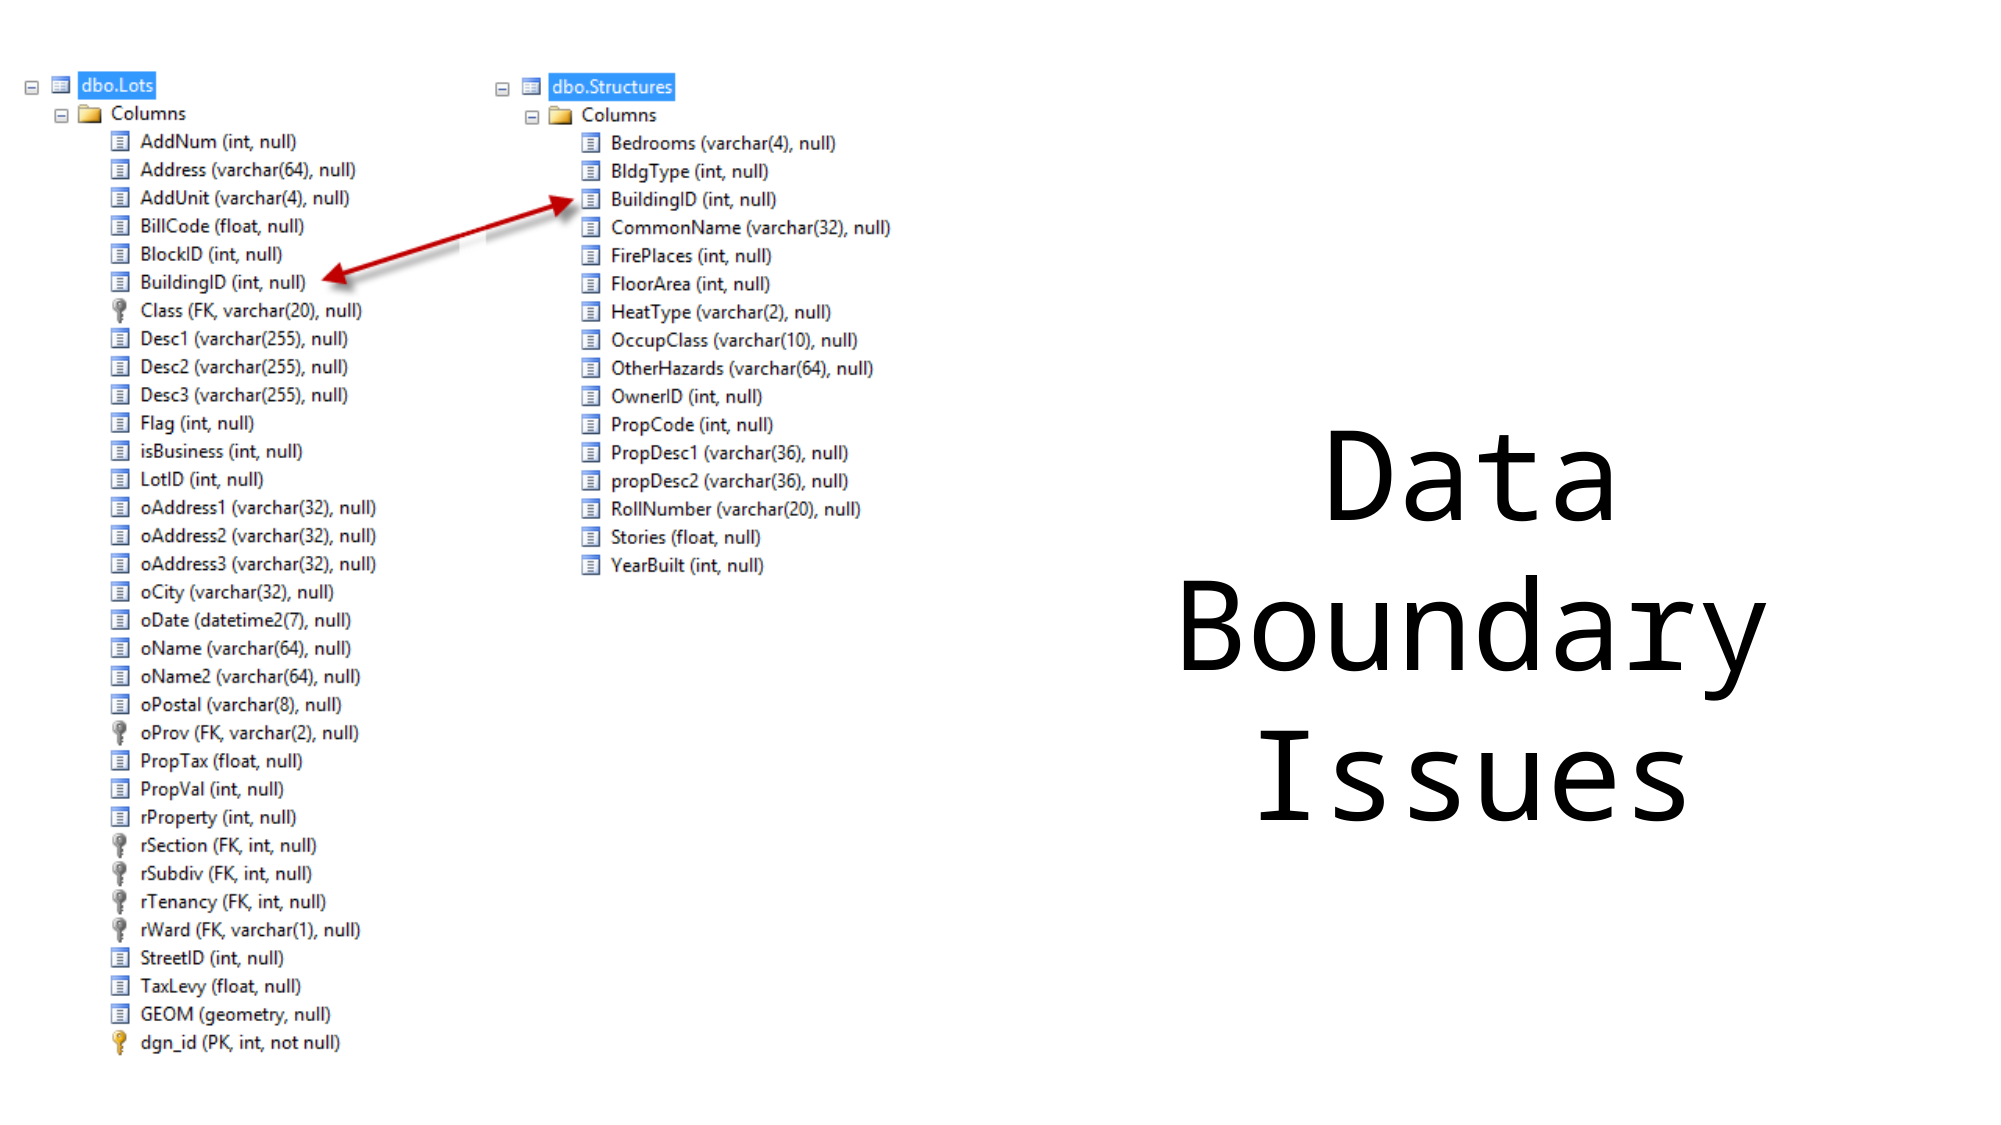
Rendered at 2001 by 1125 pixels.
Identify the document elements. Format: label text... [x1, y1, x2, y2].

text_box Data Boundary Issues [970, 388, 1974, 853]
picture [0, 67, 935, 1057]
